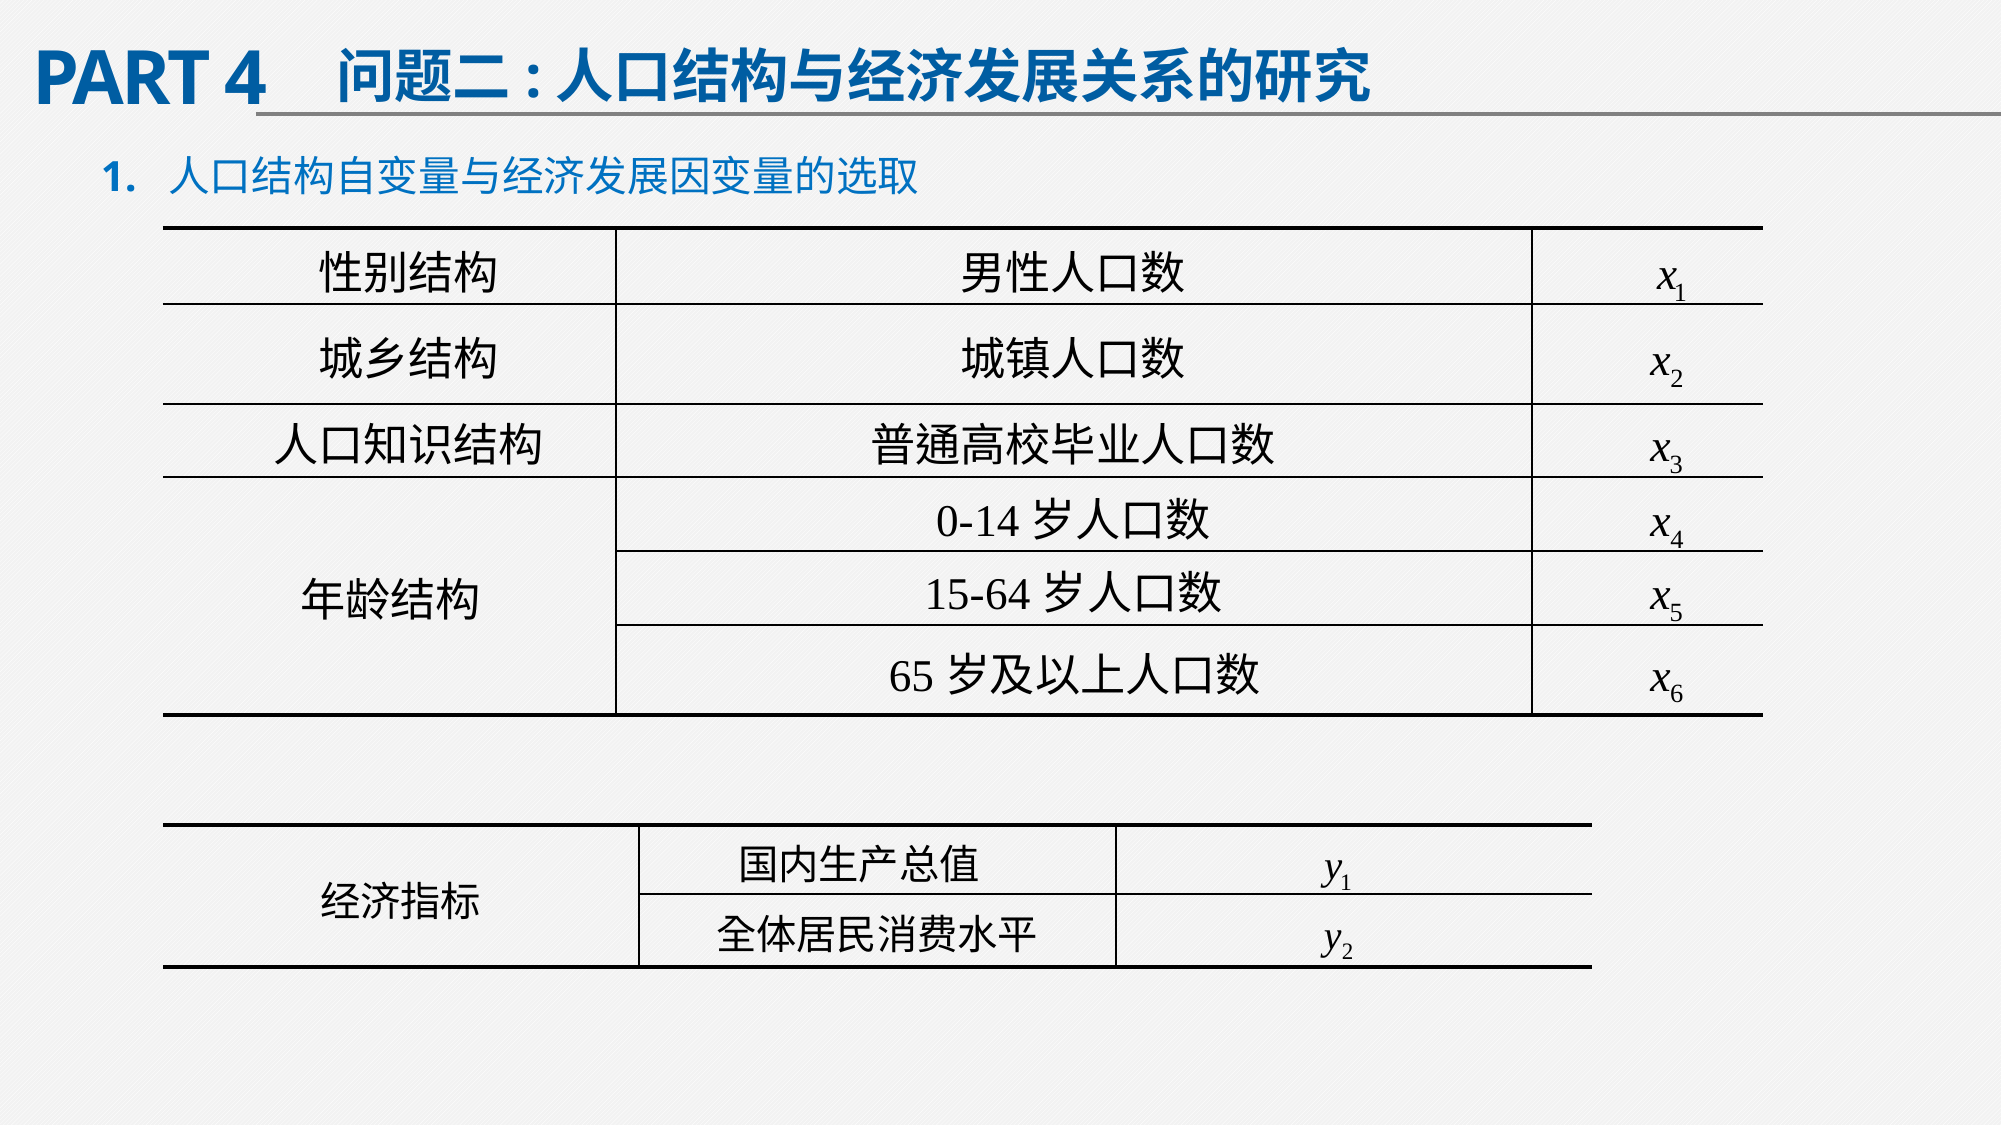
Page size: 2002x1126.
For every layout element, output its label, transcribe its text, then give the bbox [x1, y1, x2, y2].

text_box 问题二:人口结构与经济发展关系的研究 [35, 31, 1672, 117]
picture [162, 225, 2001, 777]
picture [162, 822, 1942, 1023]
text_box PART 4 [12, 19, 350, 130]
text_box 1. 人口结构自变量与经济发展因变量的选取 [35, 117, 1713, 208]
